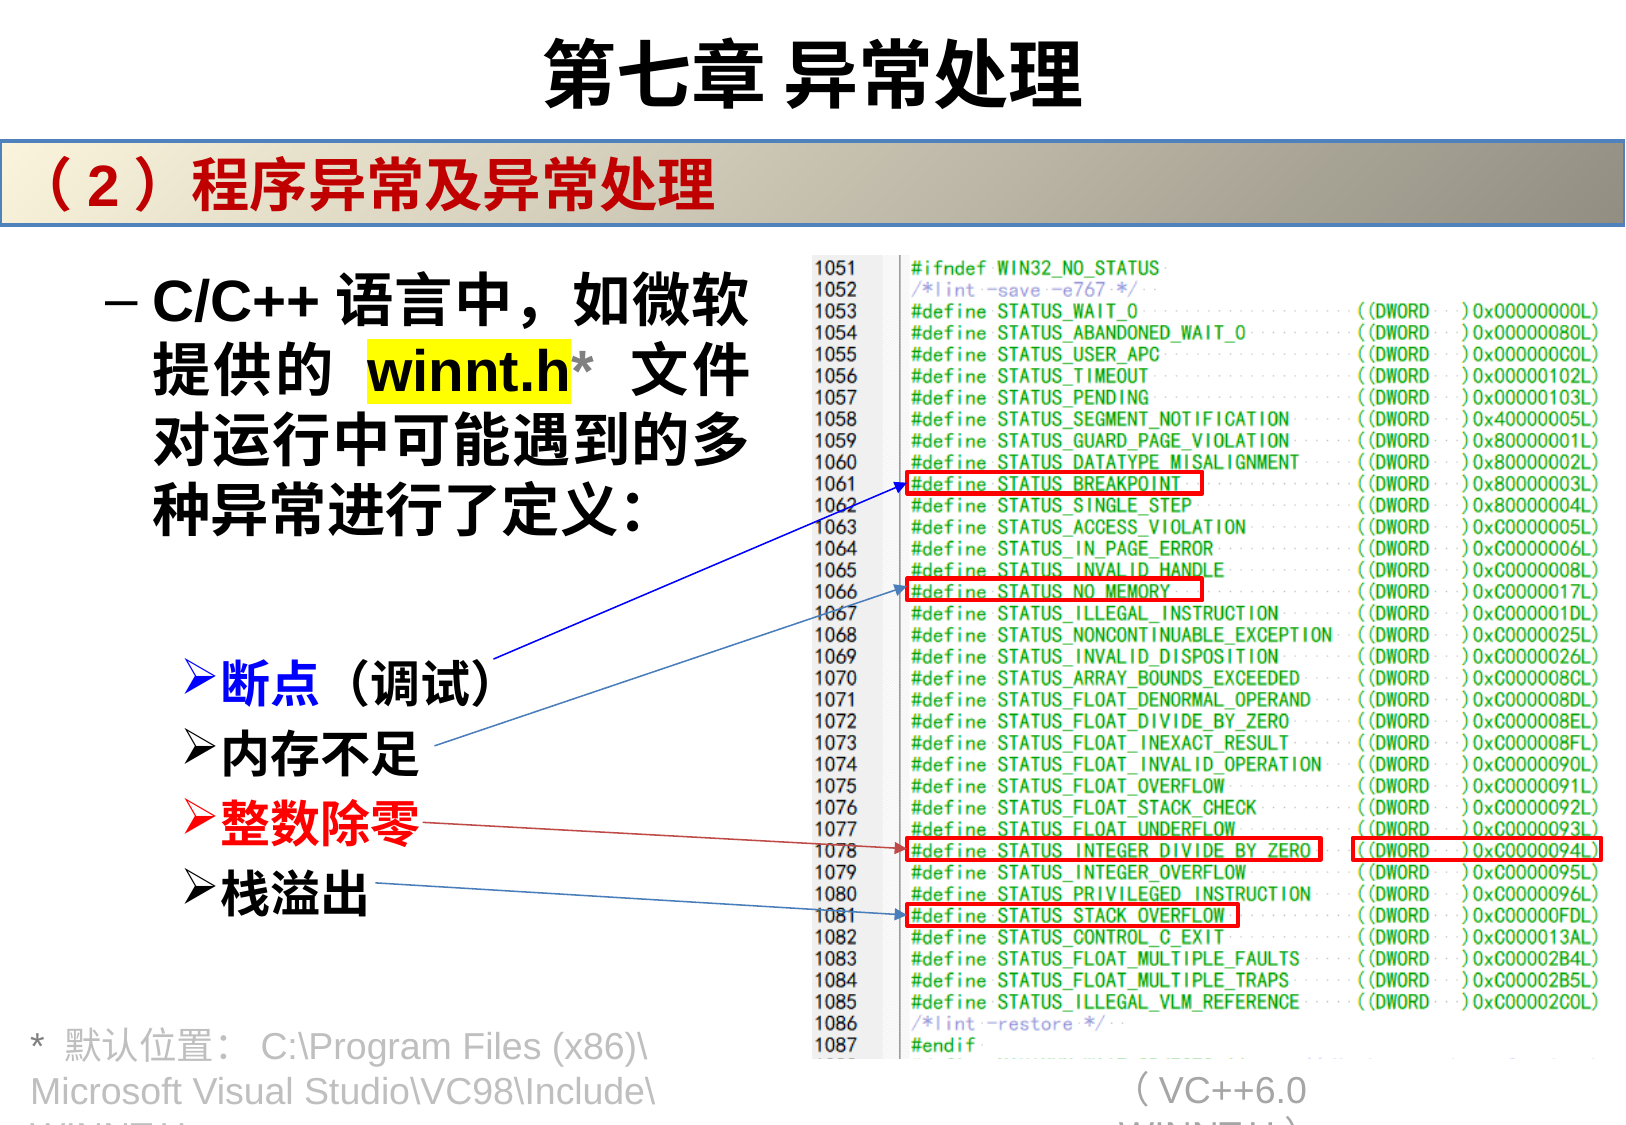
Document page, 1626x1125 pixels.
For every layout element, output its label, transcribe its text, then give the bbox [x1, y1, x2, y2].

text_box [422, 822, 908, 849]
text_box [812, 255, 1605, 1059]
list C/C++语言中，如微软提供的 winnt.h* 文件对运行中可能遇到的多种异常进行了定义： 断点（调试） 内存不足 整数除零 栈溢出 [15, 255, 766, 965]
text_box * 默认位置：C:\Program Files (x86)\Microsoft Visual Studio\VC98\Include\WINNT.H [15, 1014, 808, 1125]
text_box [375, 882, 908, 916]
text_box （2）程序异常及异常处理 [0, 139, 1625, 227]
title 第七章 异常处理 [81, 19, 1544, 126]
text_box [493, 482, 908, 585]
text_box （VC++6.0 WINNT.H） [1013, 1066, 1427, 1125]
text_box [434, 585, 908, 747]
